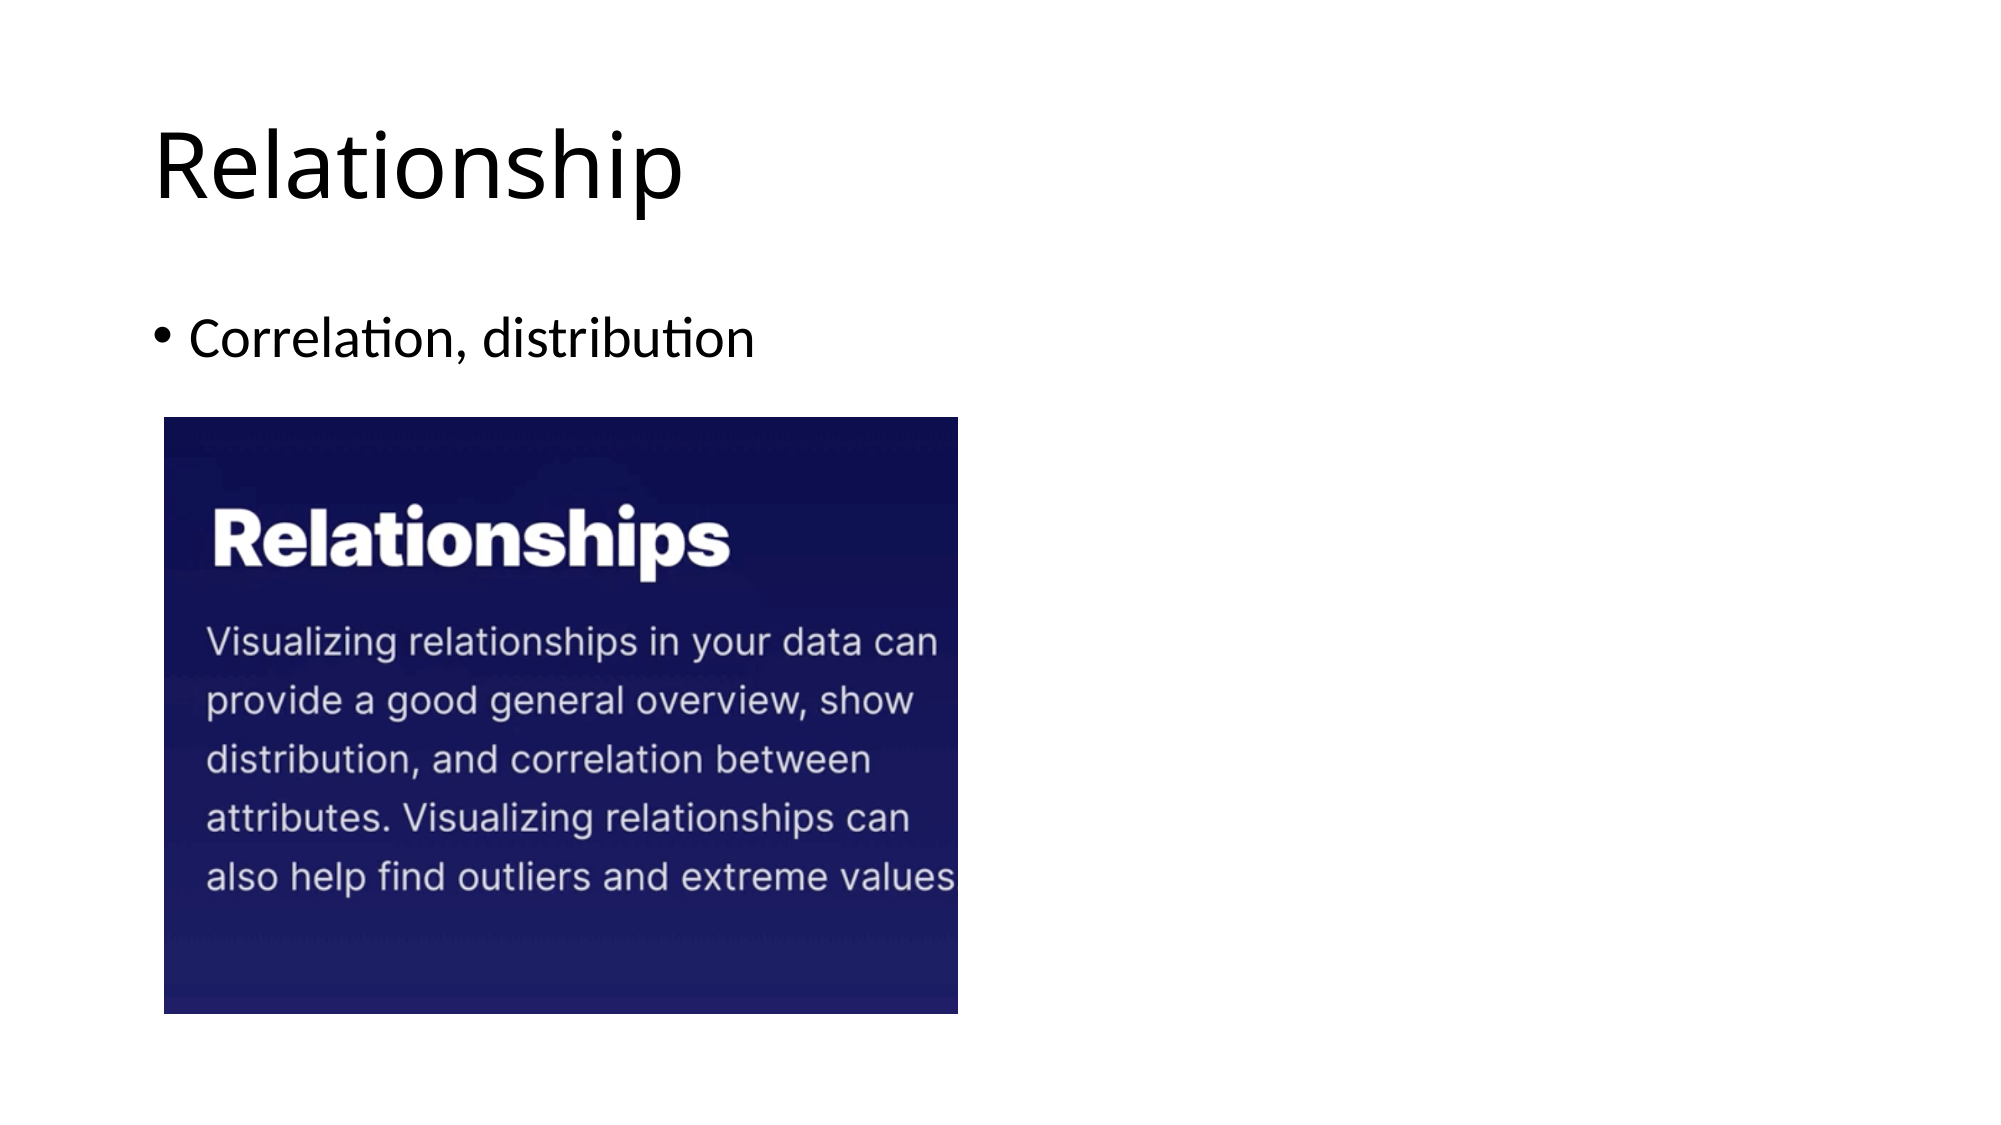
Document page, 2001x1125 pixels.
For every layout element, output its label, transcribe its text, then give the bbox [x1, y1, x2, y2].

list Correlation, distribution [137, 299, 1863, 1014]
title Relationship [137, 59, 1863, 278]
picture [164, 417, 959, 1014]
